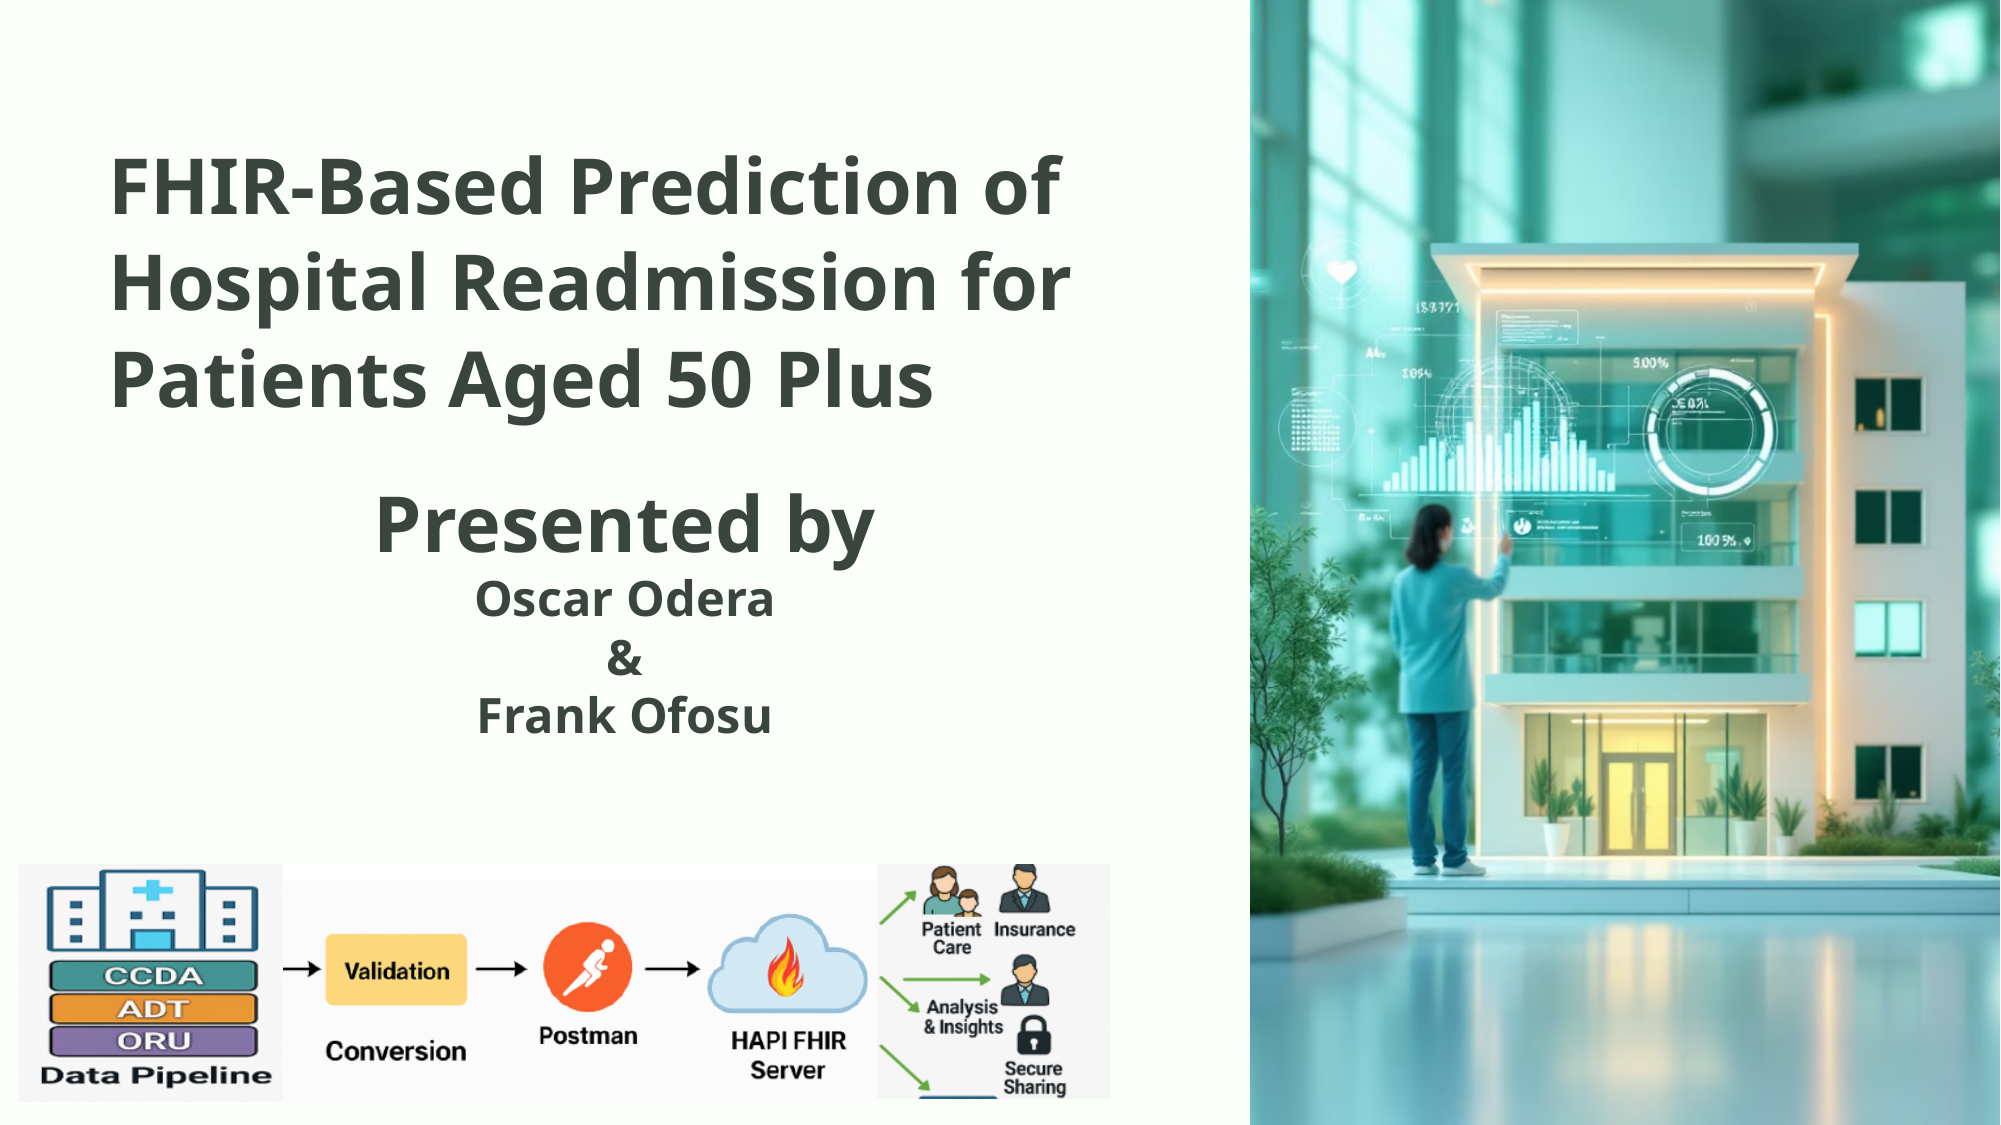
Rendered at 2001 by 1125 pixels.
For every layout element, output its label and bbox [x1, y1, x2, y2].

text_box [19, 0, 2000, 1125]
